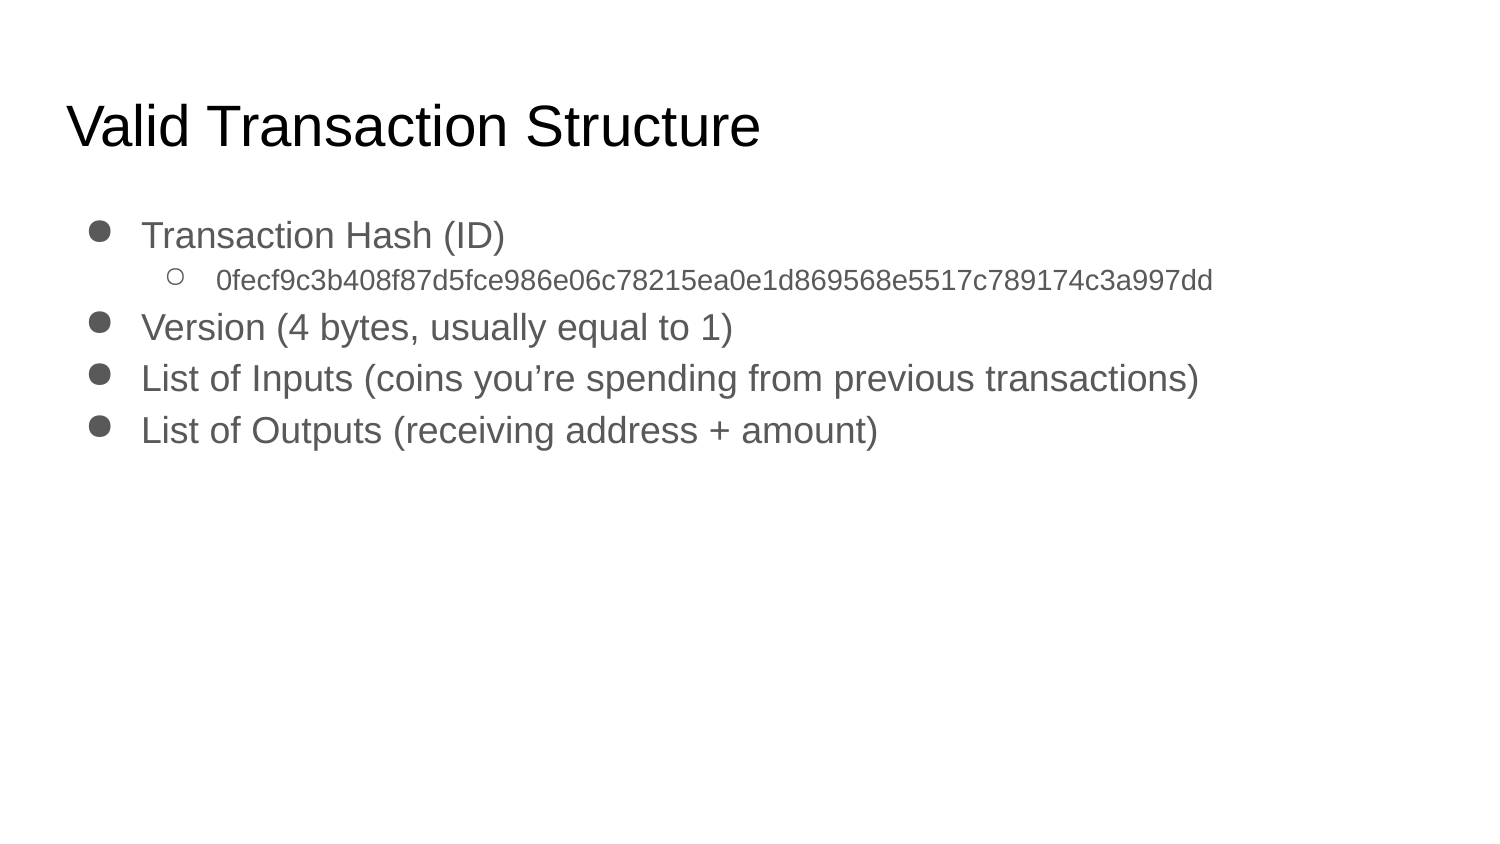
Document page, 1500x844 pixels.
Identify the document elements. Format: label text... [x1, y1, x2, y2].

title Valid Transaction Structure [51, 72, 1449, 167]
list Transaction Hash (ID) 0fecf9c3b408f87d5fce986e06c78215ea0e1d869568e5517c789174c3a997dd Version (4 bytes, usually equal to 1) List of Inputs (coins you’re spending from previous transactions) List of Outputs (receiving address + amount) [51, 189, 1449, 750]
